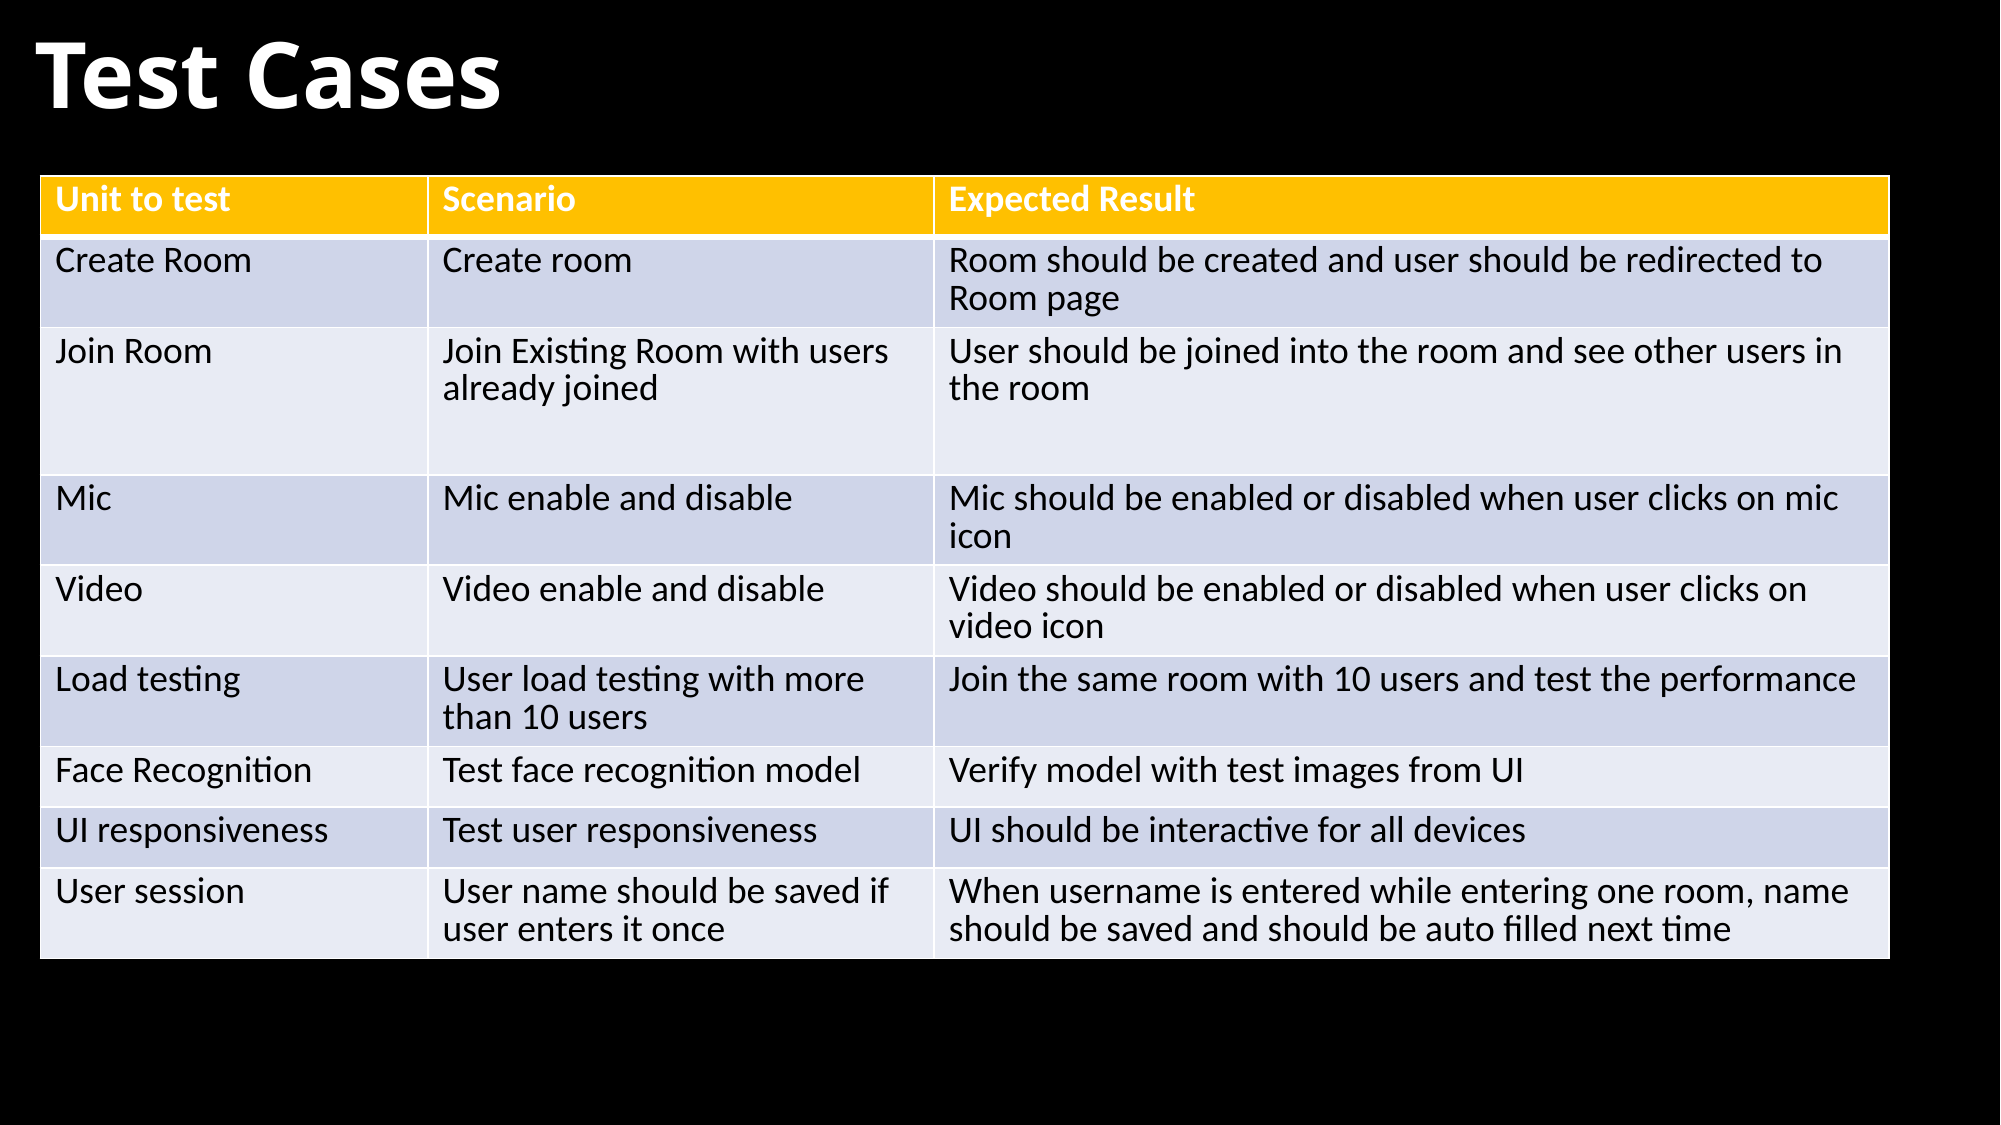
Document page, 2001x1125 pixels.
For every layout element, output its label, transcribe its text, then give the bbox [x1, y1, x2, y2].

table_cell Video [41, 566, 427, 655]
table_cell Video enable and disable [429, 566, 933, 655]
table_header Expected Result [935, 177, 1888, 234]
table_cell User should be joined into the room and see other users in the room [935, 328, 1888, 474]
table_cell When username is entered while entering one room, name should be saved and should be auto filled next time [935, 869, 1888, 958]
table_cell Create room [429, 240, 933, 327]
table_cell Mic should be enabled or disabled when user clicks on mic icon [935, 476, 1888, 564]
table_cell Verify model with test images from UI [935, 747, 1888, 806]
table_cell Create Room [41, 240, 427, 327]
table_cell Join the same room with 10 users and test the performance [935, 657, 1888, 746]
table_cell User session [41, 869, 427, 958]
table_cell Join Existing Room with users already joined [429, 328, 933, 474]
table_cell Mic [41, 476, 427, 564]
table_cell Test user responsiveness [429, 808, 933, 867]
text_box Test Cases [19, 15, 773, 142]
table_header Unit to test [41, 177, 427, 234]
table_cell UI responsiveness [41, 808, 427, 867]
table_cell User name should be saved if user enters it once [429, 869, 933, 958]
table_cell Video should be enabled or disabled when user clicks on video icon [935, 566, 1888, 655]
table_cell Join Room [41, 328, 427, 474]
table_cell Mic enable and disable [429, 476, 933, 564]
table_cell Test face recognition model [429, 747, 933, 806]
table_cell Room should be created and user should be redirected to Room page [935, 240, 1888, 327]
table_cell UI should be interactive for all devices [935, 808, 1888, 867]
table_cell User load testing with more than 10 users [429, 657, 933, 746]
table_header Scenario [429, 177, 933, 234]
table_cell Face Recognition [41, 747, 427, 806]
table_cell Load testing [41, 657, 427, 746]
text_box [0, 0, 2000, 1125]
